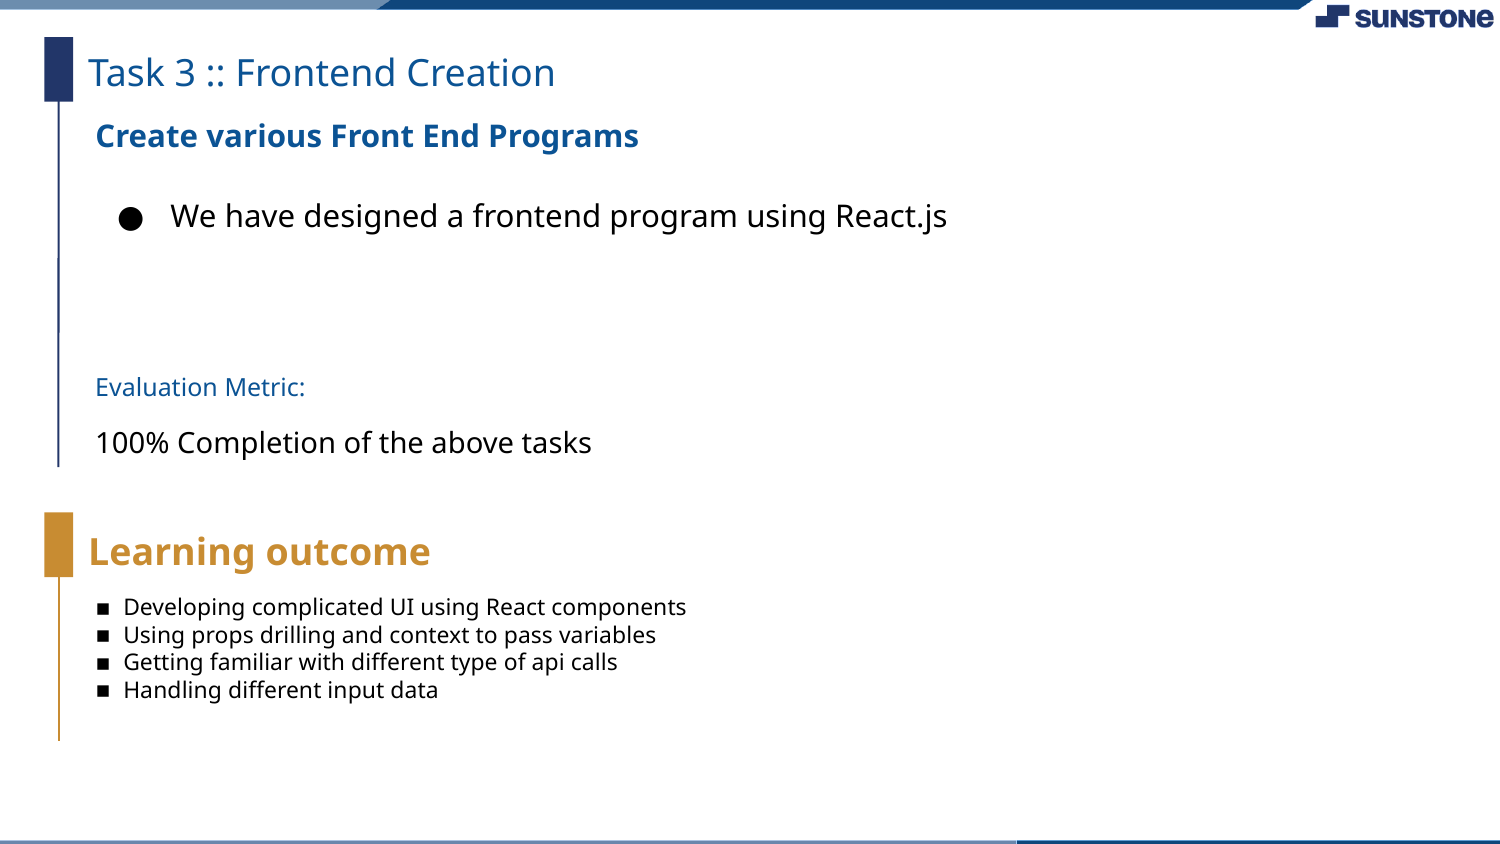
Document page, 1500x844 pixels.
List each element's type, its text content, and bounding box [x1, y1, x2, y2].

list Create various Front End Programs We have designed a frontend program using React.js [80, 106, 1211, 373]
list Developing complicated UI using React components Using props drilling and context to pass variables Getting familiar with different type of api calls Handling different input data [80, 585, 1237, 742]
text_box Learning outcome [73, 520, 505, 573]
text_box Task 3 :: Frontend Creation [73, 41, 701, 94]
text_box Evaluation Metric: [80, 364, 834, 417]
text_box 100% Completion of the above tasks [80, 417, 834, 469]
picture [0, 0, 1500, 844]
